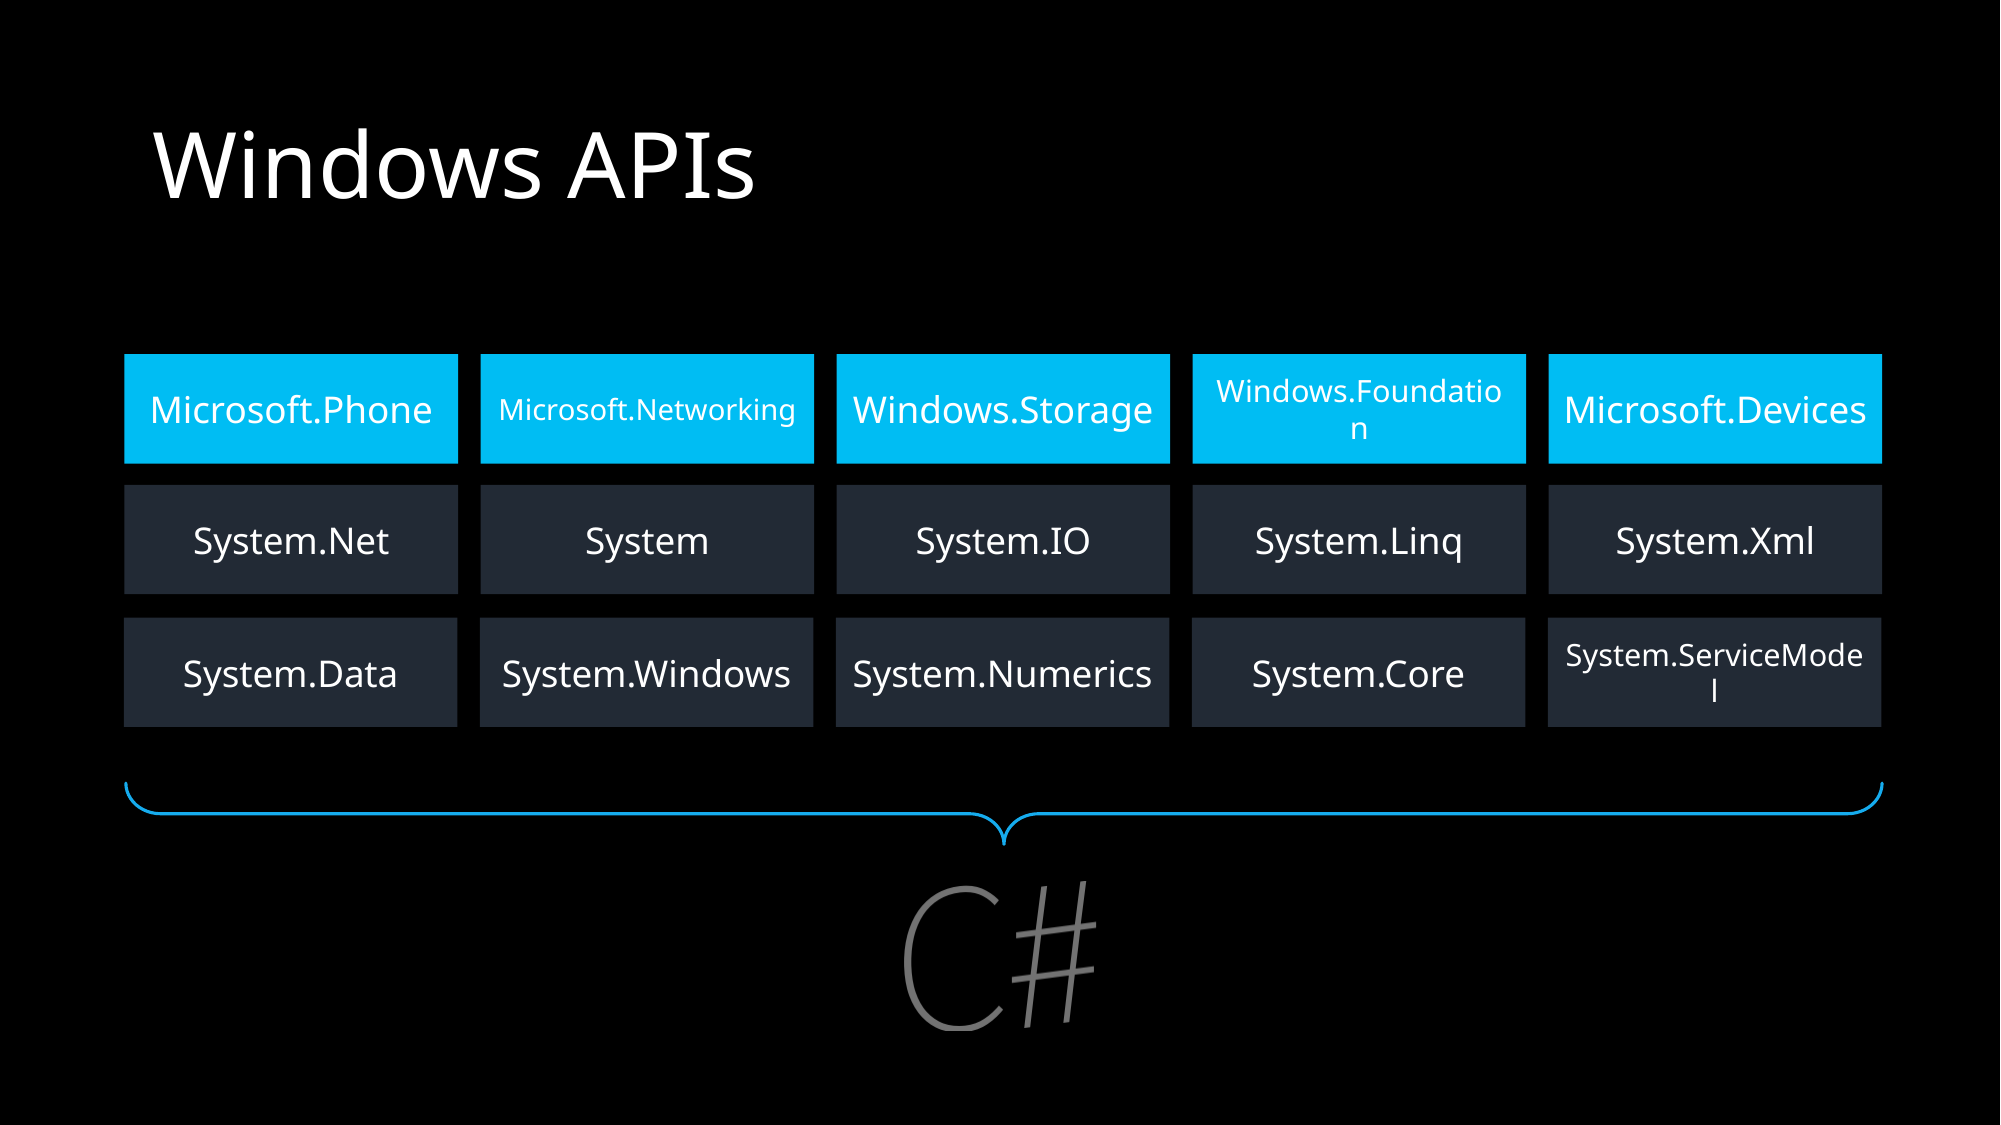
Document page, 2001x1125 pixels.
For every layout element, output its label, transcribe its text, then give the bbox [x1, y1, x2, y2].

text_box [125, 782, 1883, 845]
text_box System.Xml [1548, 484, 1883, 595]
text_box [123, 617, 1882, 727]
title Windows APIs [137, 59, 1863, 278]
picture [903, 880, 1097, 1031]
text_box System [480, 484, 815, 595]
text_box System.Linq [1192, 484, 1527, 595]
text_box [124, 292, 1883, 464]
text_box System.IO [836, 484, 1171, 595]
text_box System.Net [124, 484, 459, 595]
